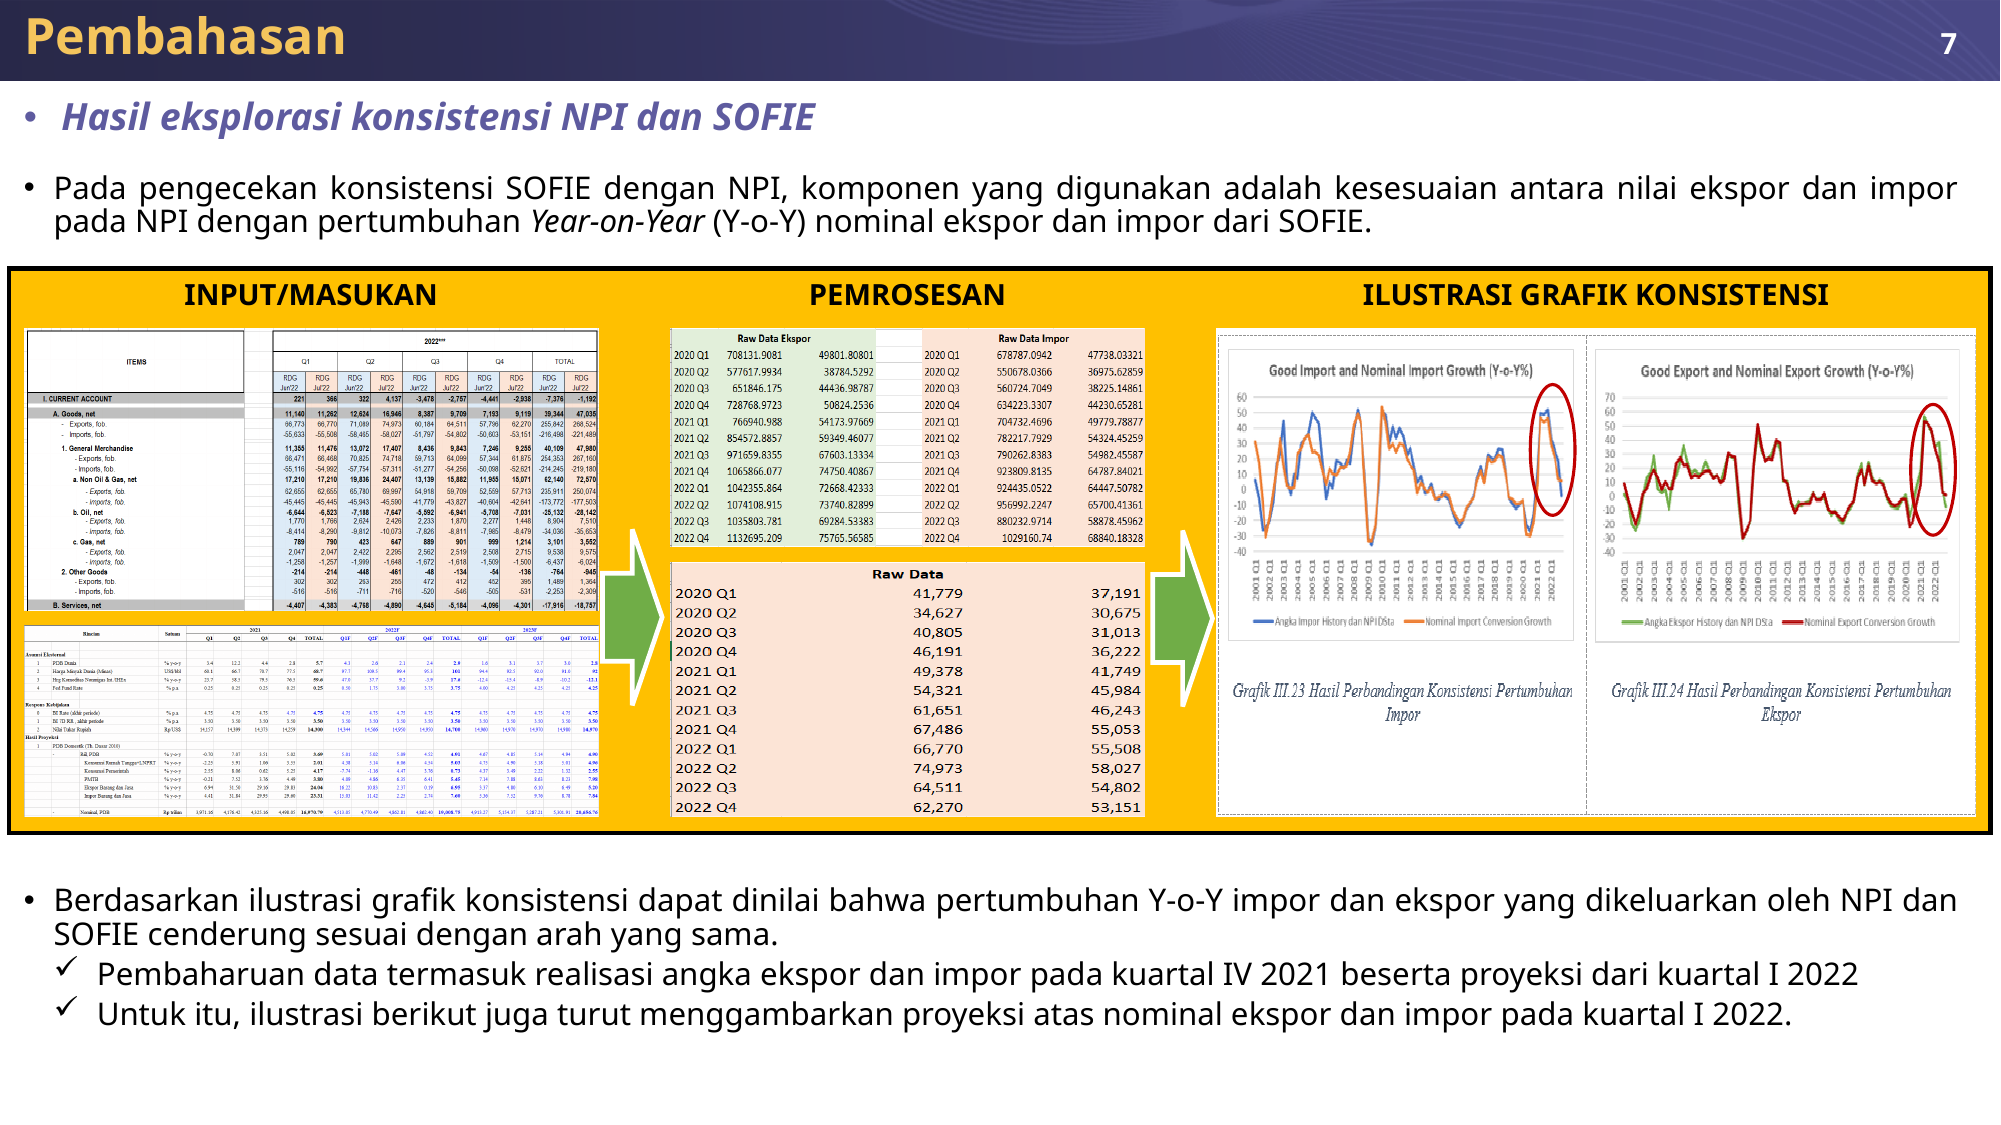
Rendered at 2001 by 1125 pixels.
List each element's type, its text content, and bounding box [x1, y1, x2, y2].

picture [0, 0, 2000, 81]
picture [670, 561, 1145, 817]
list Hasil eksplorasi konsistensi NPI dan SOFIE [9, 91, 1983, 148]
picture [1216, 328, 1976, 817]
picture [24, 625, 599, 817]
list Pada pengecekan konsistensi SOFIE dengan NPI, komponen yang digunakan adalah kesesuaian antara nilai ekspor dan impor pada NPI dengan pertumbuhan Year-on-Year (Y-o-Y) nominal ekspor dan impor dari SOFIE. Berdasarkan ilustrasi grafik konsistensi dapat dinilai bahwa pertumbuhan Y-o-Y impor dan ekspor yang dikeluarkan oleh NPI dan SOFIE cenderung sesuai dengan arah yang sama. Pembaharuan data termasuk realisasi angka ekspor dan impor pada kuartal IV 2021 beserta proyeksi dari kuartal I 2022 Untuk itu, ilustrasi berikut juga turut menggambarkan proyeksi atas nominal ekspor dan impor pada kuartal I 2022. [9, 164, 1976, 1098]
text_box PEMROSESAN [620, 268, 1195, 319]
text_box [1151, 530, 1214, 707]
picture [670, 328, 1145, 547]
picture [24, 328, 599, 611]
text_box [601, 529, 664, 706]
text_box ILUSTRASI GRAFIK KONSISTENSI [1309, 268, 1884, 319]
title Pembahasan [9, 4, 1850, 74]
text_box [1976, 268, 1992, 834]
text_box INPUT/MASUKAN [24, 268, 599, 319]
